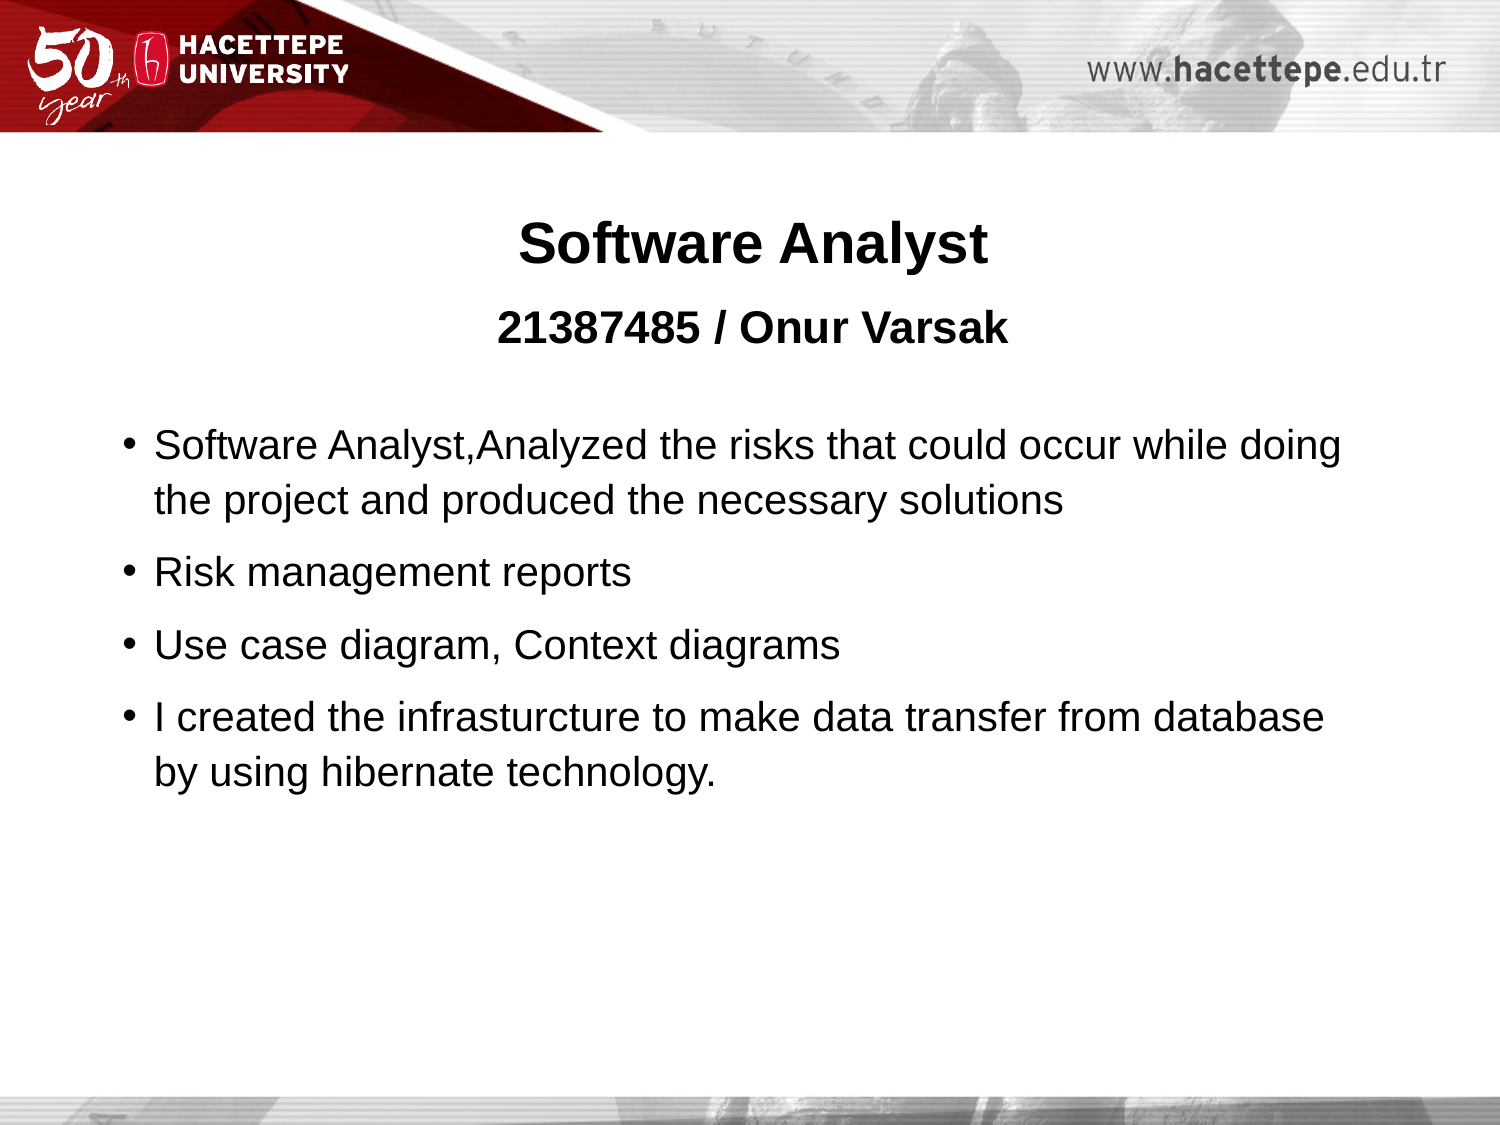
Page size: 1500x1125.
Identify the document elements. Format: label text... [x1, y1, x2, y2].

text_box Software Analyst,Analyzed the risks that could occur while doing the project and produced the necessary solutions Risk management reports Use case diagram, Context diagrams I created the infrasturcture to make data transfer from database by using hibernate technology. [107, 405, 1393, 884]
text_box Software Analyst 21387485 / Onur Varsak [65, 190, 1442, 361]
picture [0, 0, 1500, 1125]
